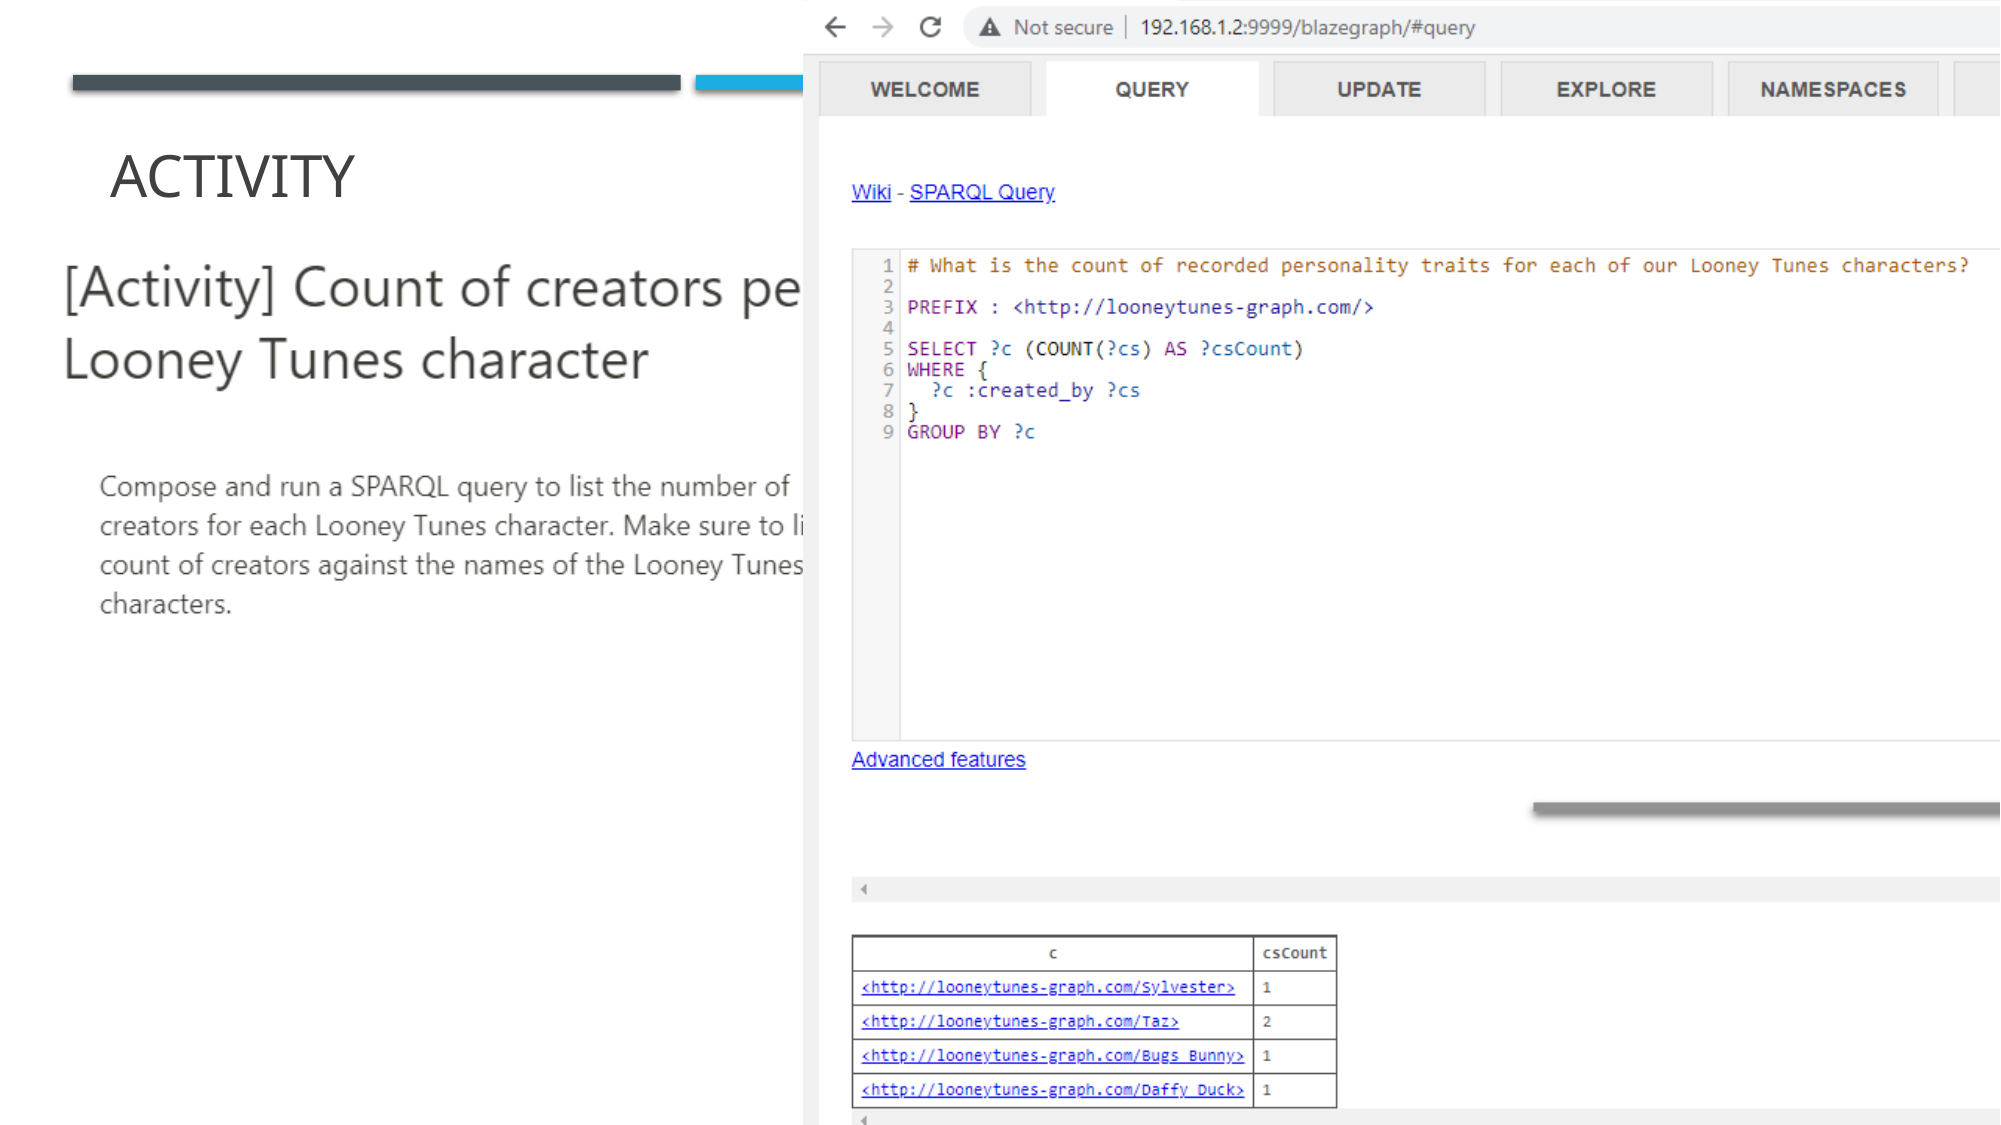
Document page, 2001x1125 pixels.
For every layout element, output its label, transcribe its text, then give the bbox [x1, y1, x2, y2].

title ACTIVITY [95, 115, 798, 217]
picture [0, 0, 2000, 1125]
